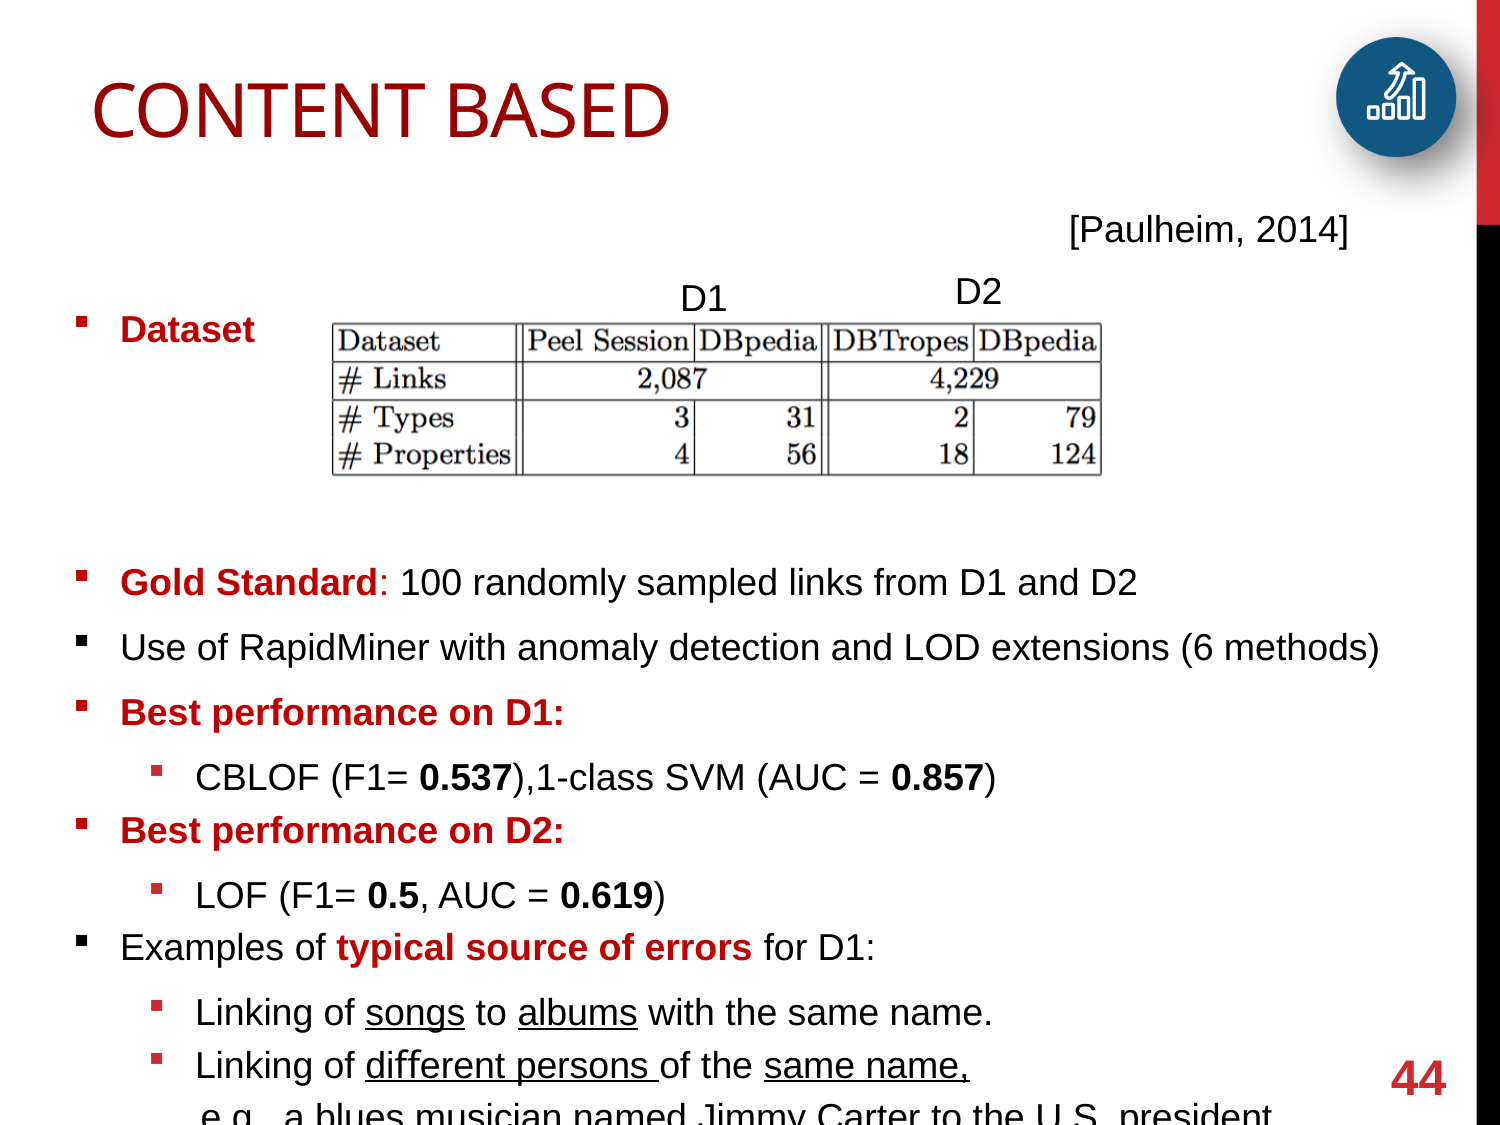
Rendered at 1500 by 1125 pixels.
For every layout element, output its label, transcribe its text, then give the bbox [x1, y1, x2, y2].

slide_number 44 [1375, 1045, 1500, 1106]
text_box [Paulheim, 2014] [1053, 197, 1422, 258]
picture [280, 296, 1157, 488]
list Dataset Gold Standard: 100 randomly sampled links from D1 and D2 Use of RapidMiner with anomaly detection and LOD extensions (6 methods) Best performance on D1: CBLOF (F1= 0.537),1-class SVM (AUC = 0.857) Best performance on D2: LOF (F1= 0.5, AUC = 0.619) Examples of typical source of errors for D1: Linking of songs to albums with the same name. Linking of diﬀerent persons of the same name, e.g., a blues musician named Jimmy Carter to the U.S. president. [58, 297, 1438, 1106]
picture [1316, 36, 1477, 157]
text_box D1 [665, 266, 743, 291]
text_box D2 [940, 259, 1018, 291]
title Content based [75, 25, 1288, 250]
